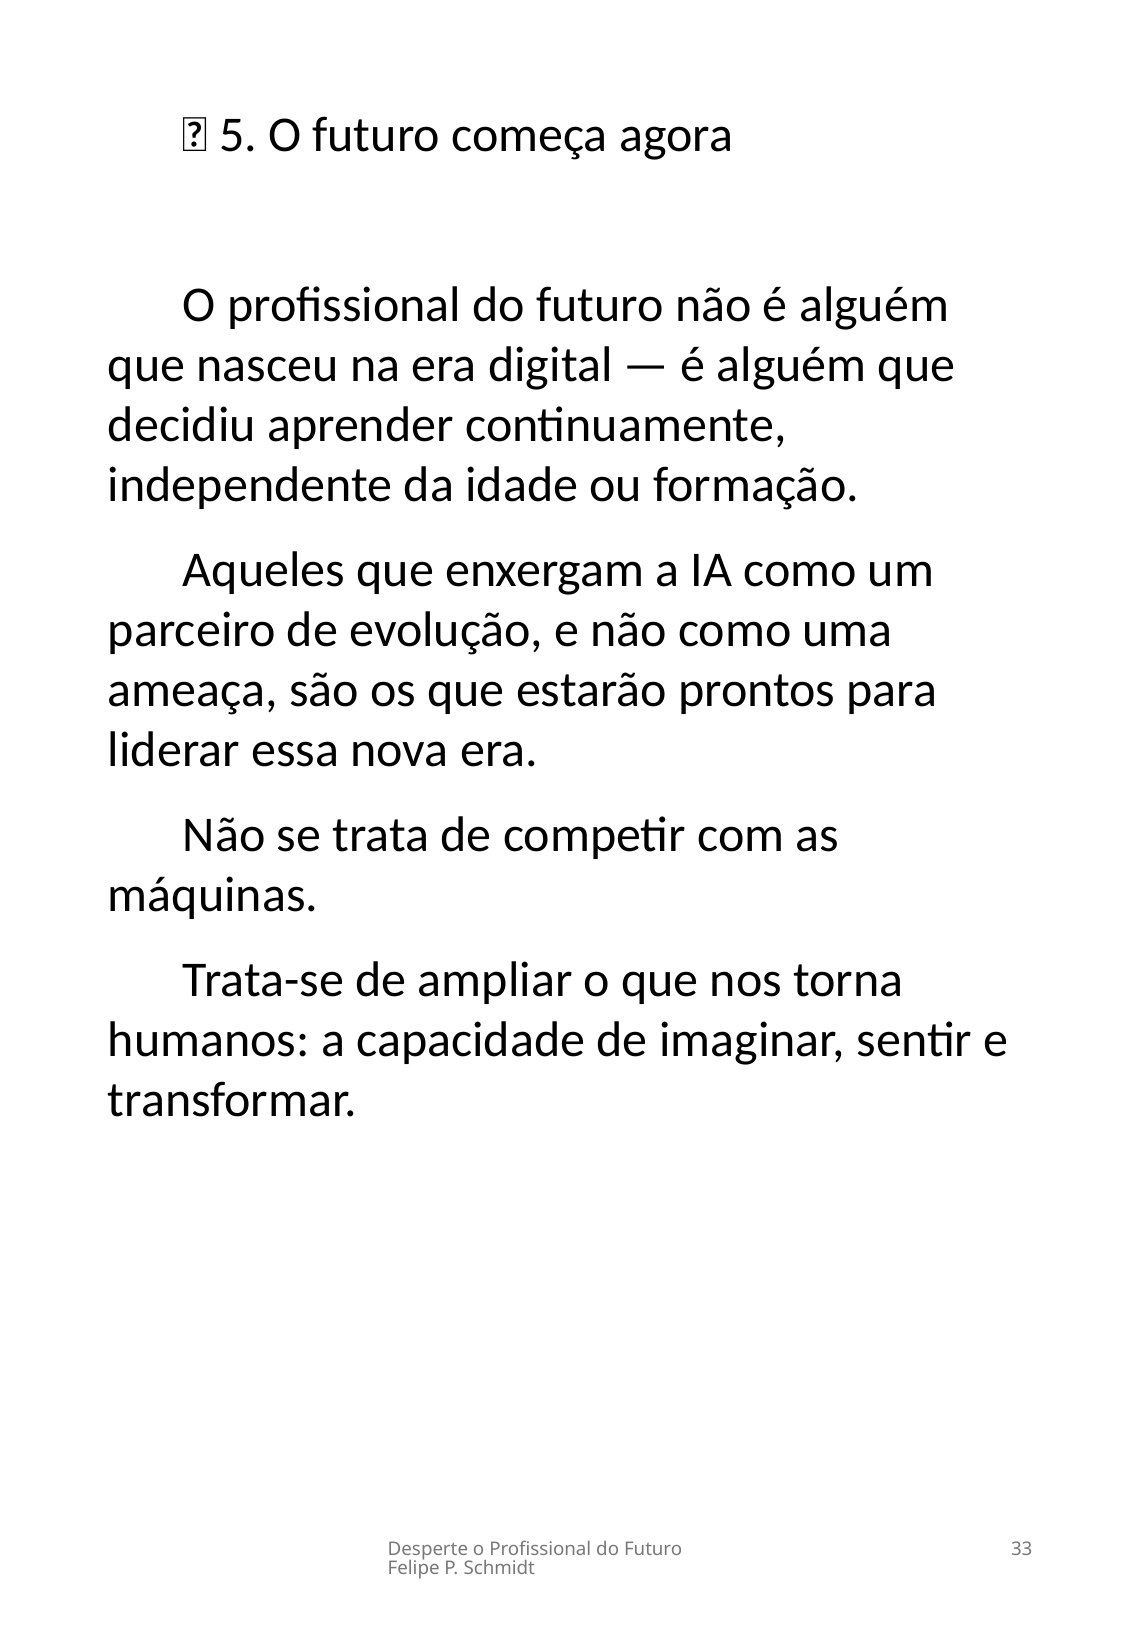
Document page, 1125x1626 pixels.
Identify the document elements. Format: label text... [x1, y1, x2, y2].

slide_number 33 [794, 1506, 1048, 1593]
footer Desperte o Profissional do Futuro Felipe P. Schmidt [372, 1506, 753, 1593]
text_box 💬 5. O futuro começa agora O profissional do futuro não é alguém que nasceu na era digital — é alguém que decidiu aprender continuamente, independente da idade ou formação. Aqueles que enxergam a IA como um parceiro de evolução, e não como uma ameaça, são os que estarão prontos para liderar essa nova era. Não se trata de competir com as máquinas. Trata-se de ampliar o que nos torna humanos: a capacidade de imaginar, sentir e transformar. [93, 94, 1032, 1192]
